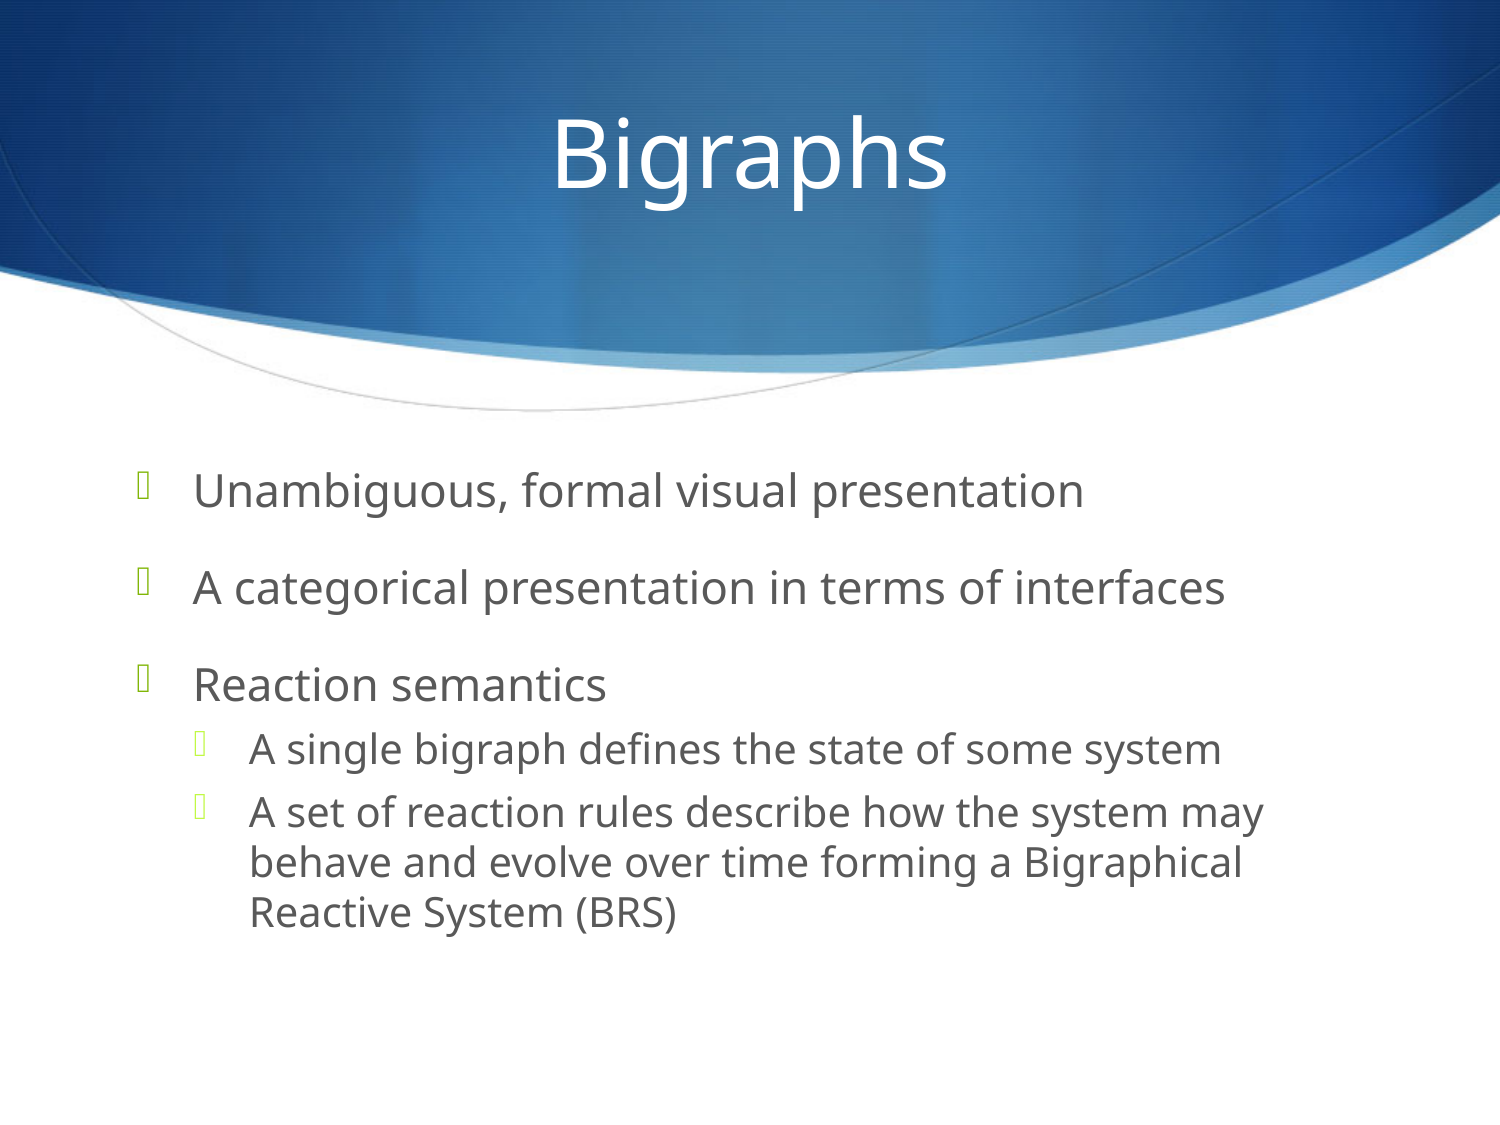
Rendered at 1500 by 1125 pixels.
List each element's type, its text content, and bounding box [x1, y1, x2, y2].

title Bigraphs [75, 56, 1425, 245]
picture [0, 0, 1500, 1125]
list Unambiguous, formal visual presentation A categorical presentation in terms of interfaces Reaction semantics A single bigraph defines the state of some system A set of reaction rules describe how the system may behave and evolve over time forming a Bigraphical Reactive System (BRS) [121, 454, 1379, 991]
